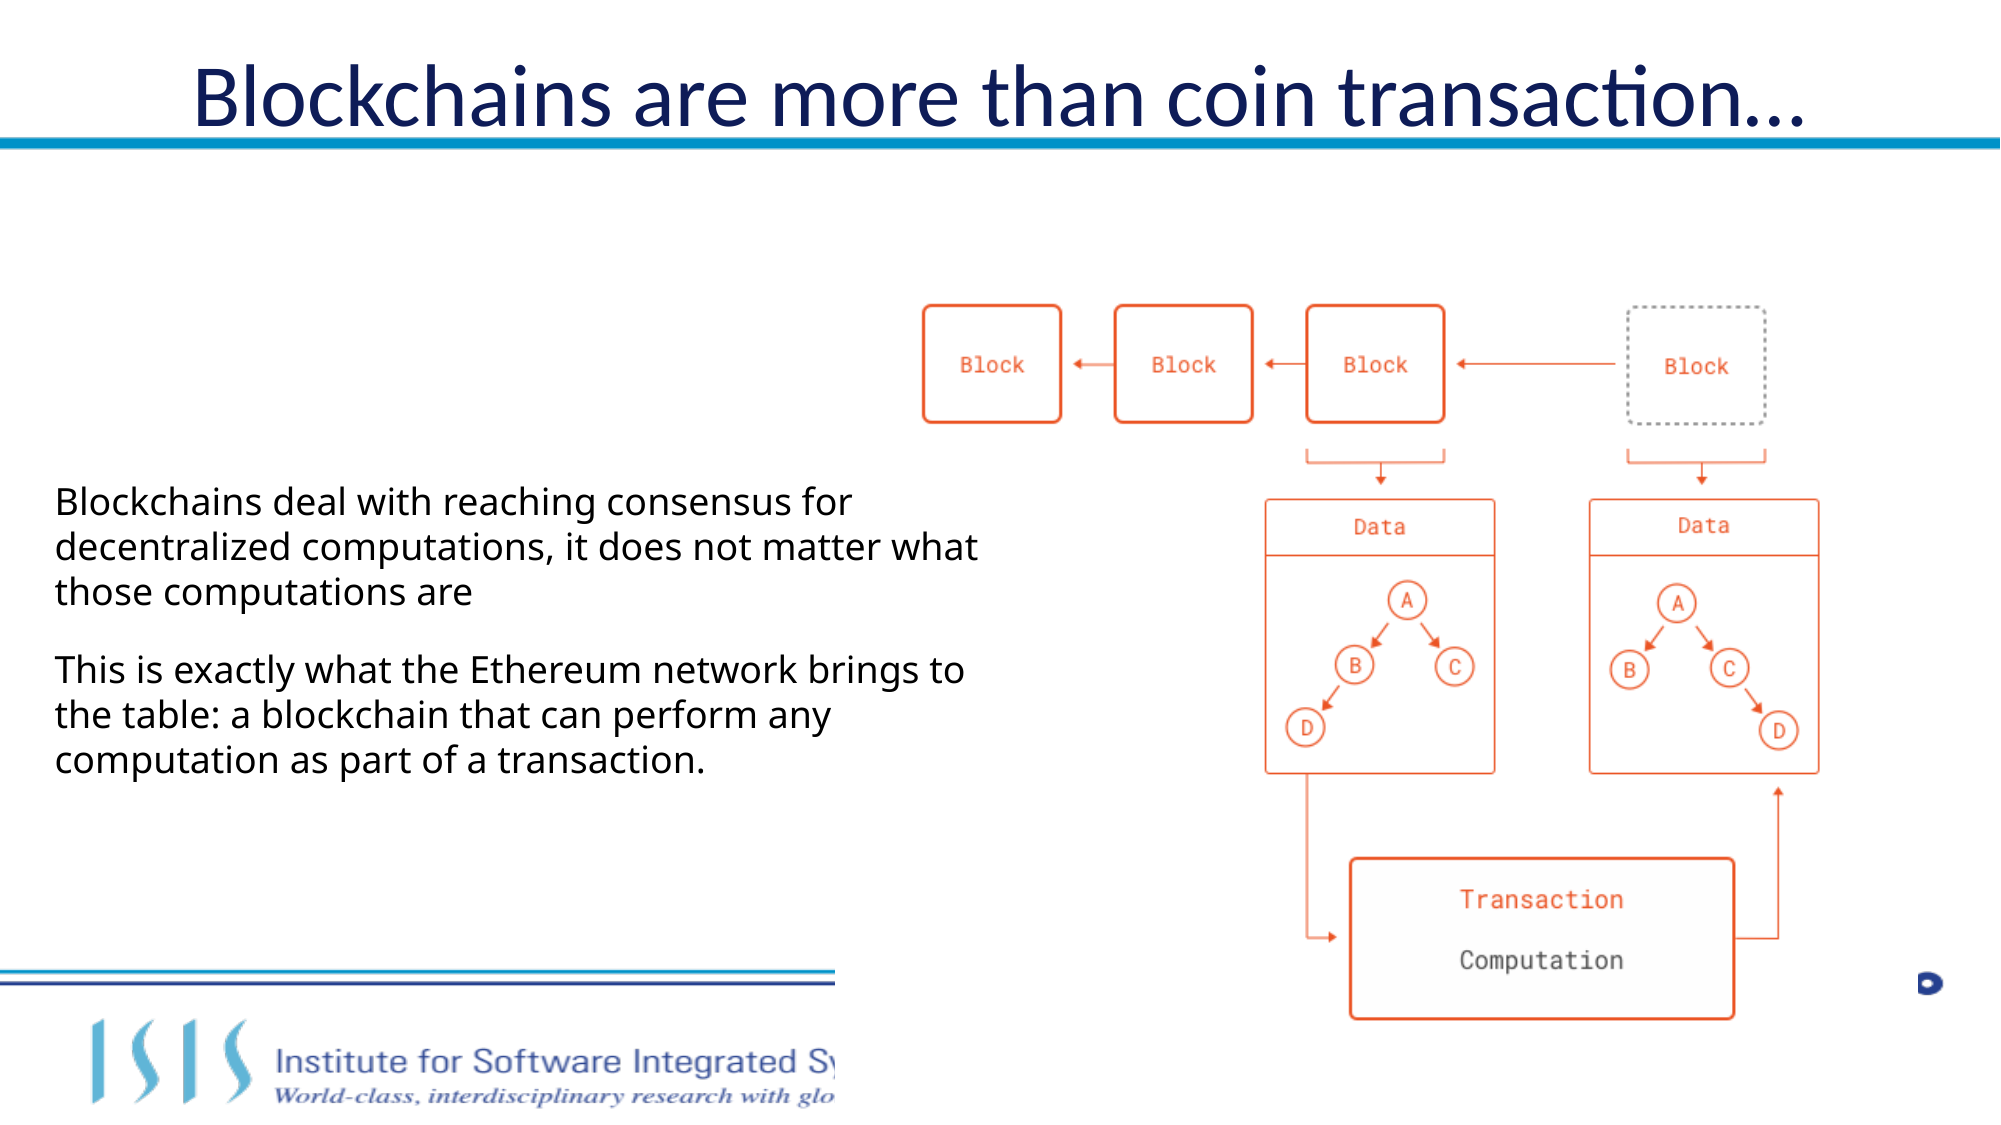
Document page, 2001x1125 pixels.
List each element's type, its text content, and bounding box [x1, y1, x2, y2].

text_box Blockchains deal with reaching consensus for decentralized computations, it does not matter what those computations are [39, 470, 829, 620]
text_box This is exactly what the Ethereum network brings to the table: a blockchain that can perform any computation as part of a transaction. [39, 638, 829, 789]
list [834, 231, 1918, 1125]
title Blockchains are more than coin transaction… [99, 26, 1900, 155]
